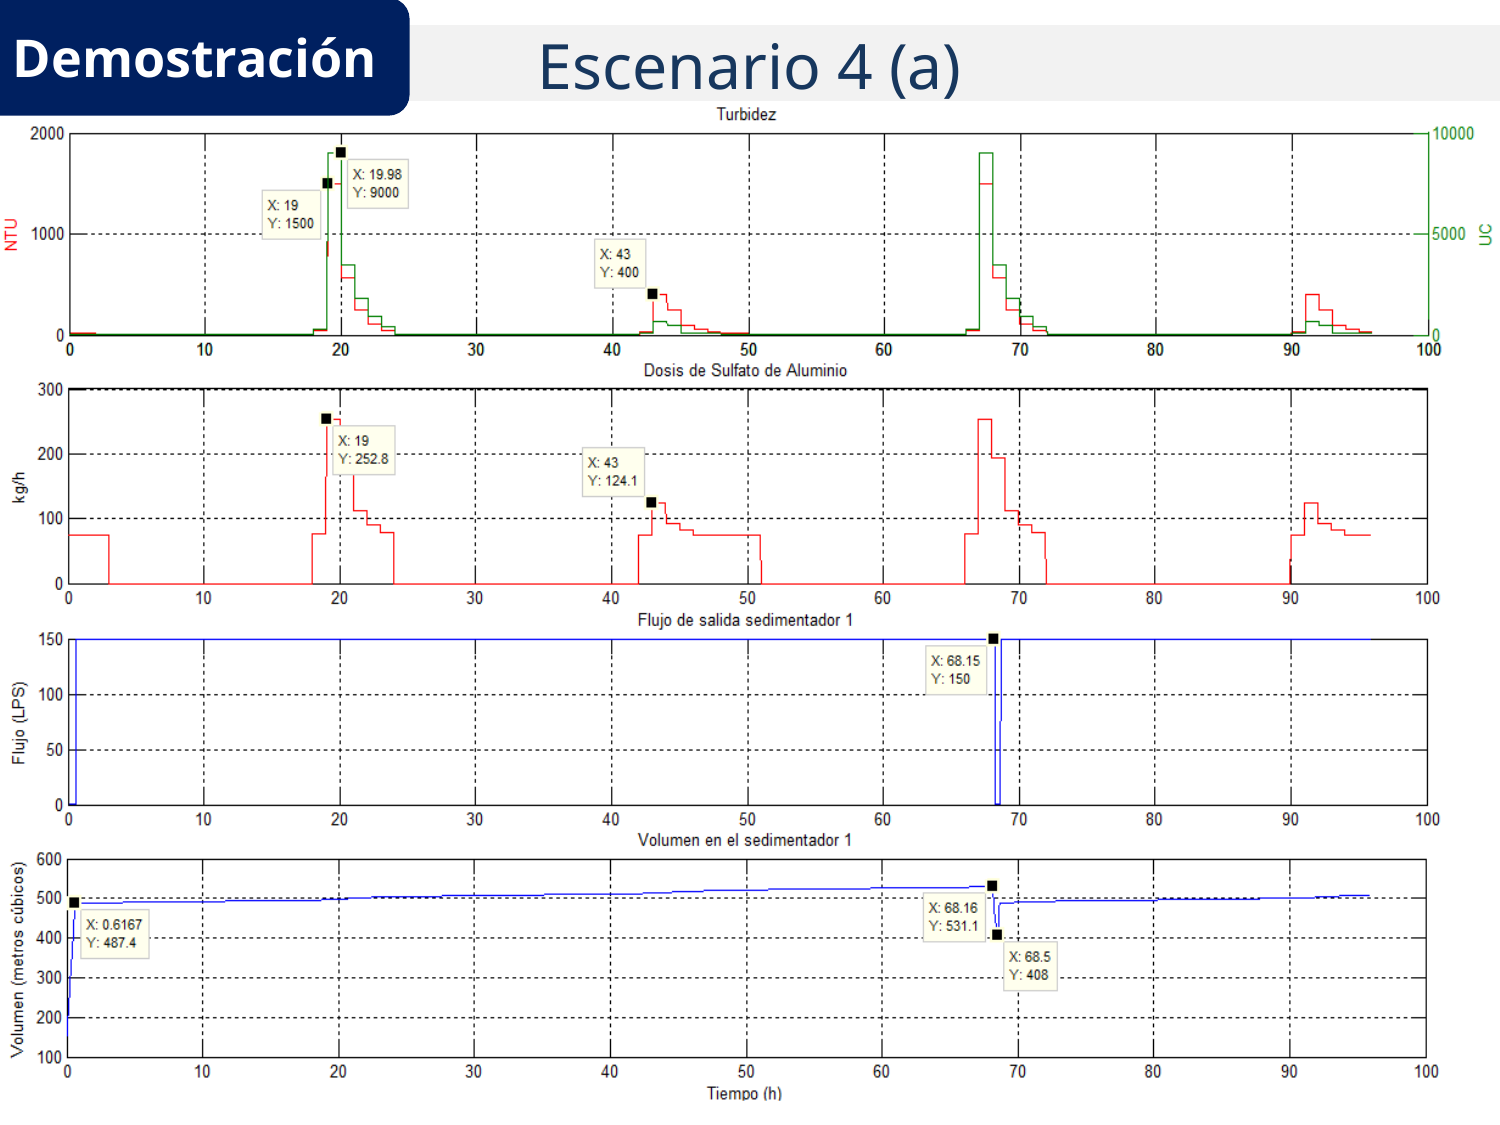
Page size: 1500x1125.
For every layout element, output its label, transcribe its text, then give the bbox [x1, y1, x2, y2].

text_box Demostración [0, 0, 410, 101]
picture [0, 101, 1500, 1107]
text_box Escenario 4 (a) [410, 25, 1500, 101]
